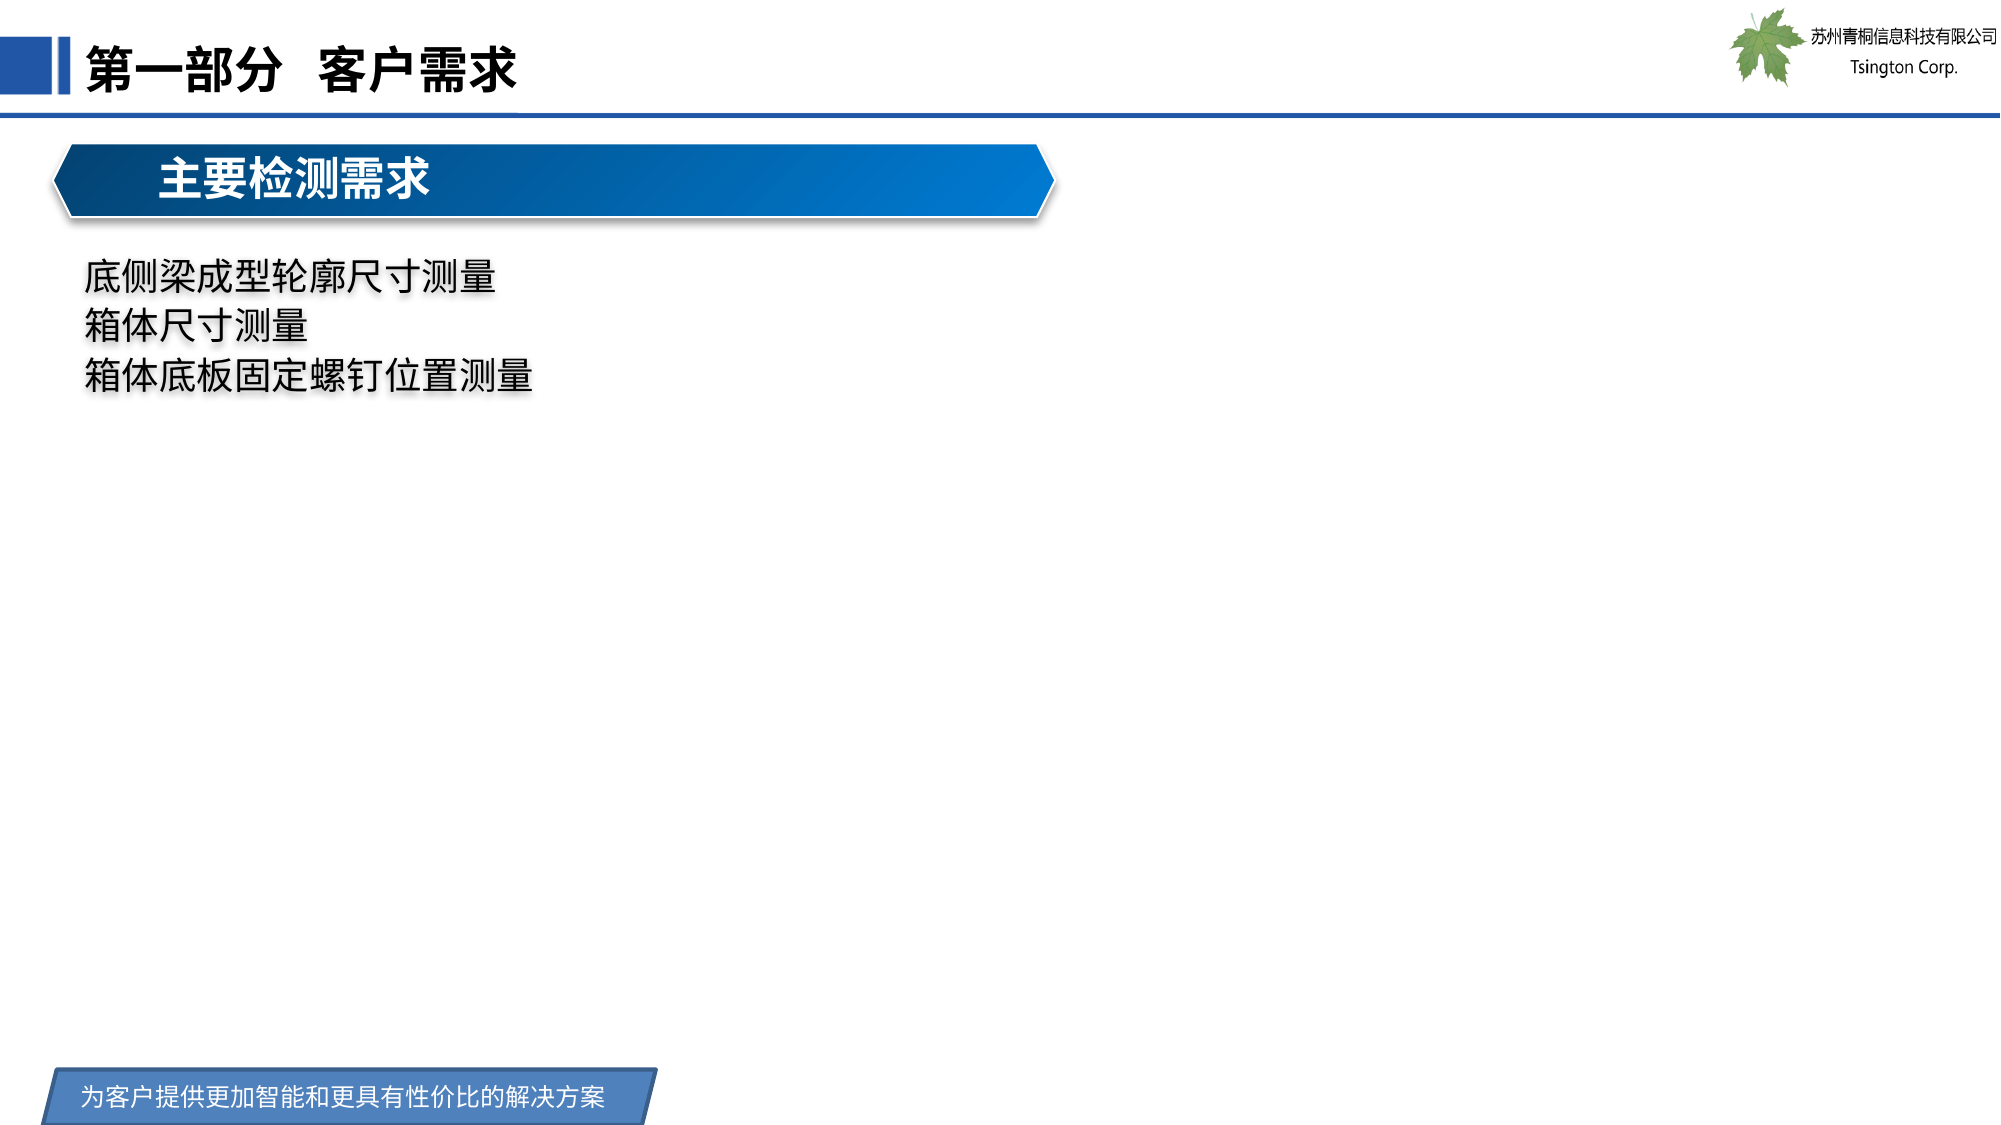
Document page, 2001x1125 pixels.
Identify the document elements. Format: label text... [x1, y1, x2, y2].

text_box 主要检测需求 [52, 142, 1057, 218]
picture [0, 0, 2000, 146]
text_box 底侧梁成型轮廓尺寸测量 箱体尺寸测量 箱体底板固定螺钉位置测量 [69, 244, 1165, 406]
text_box 第一部分 客户需求 [69, 31, 1421, 107]
